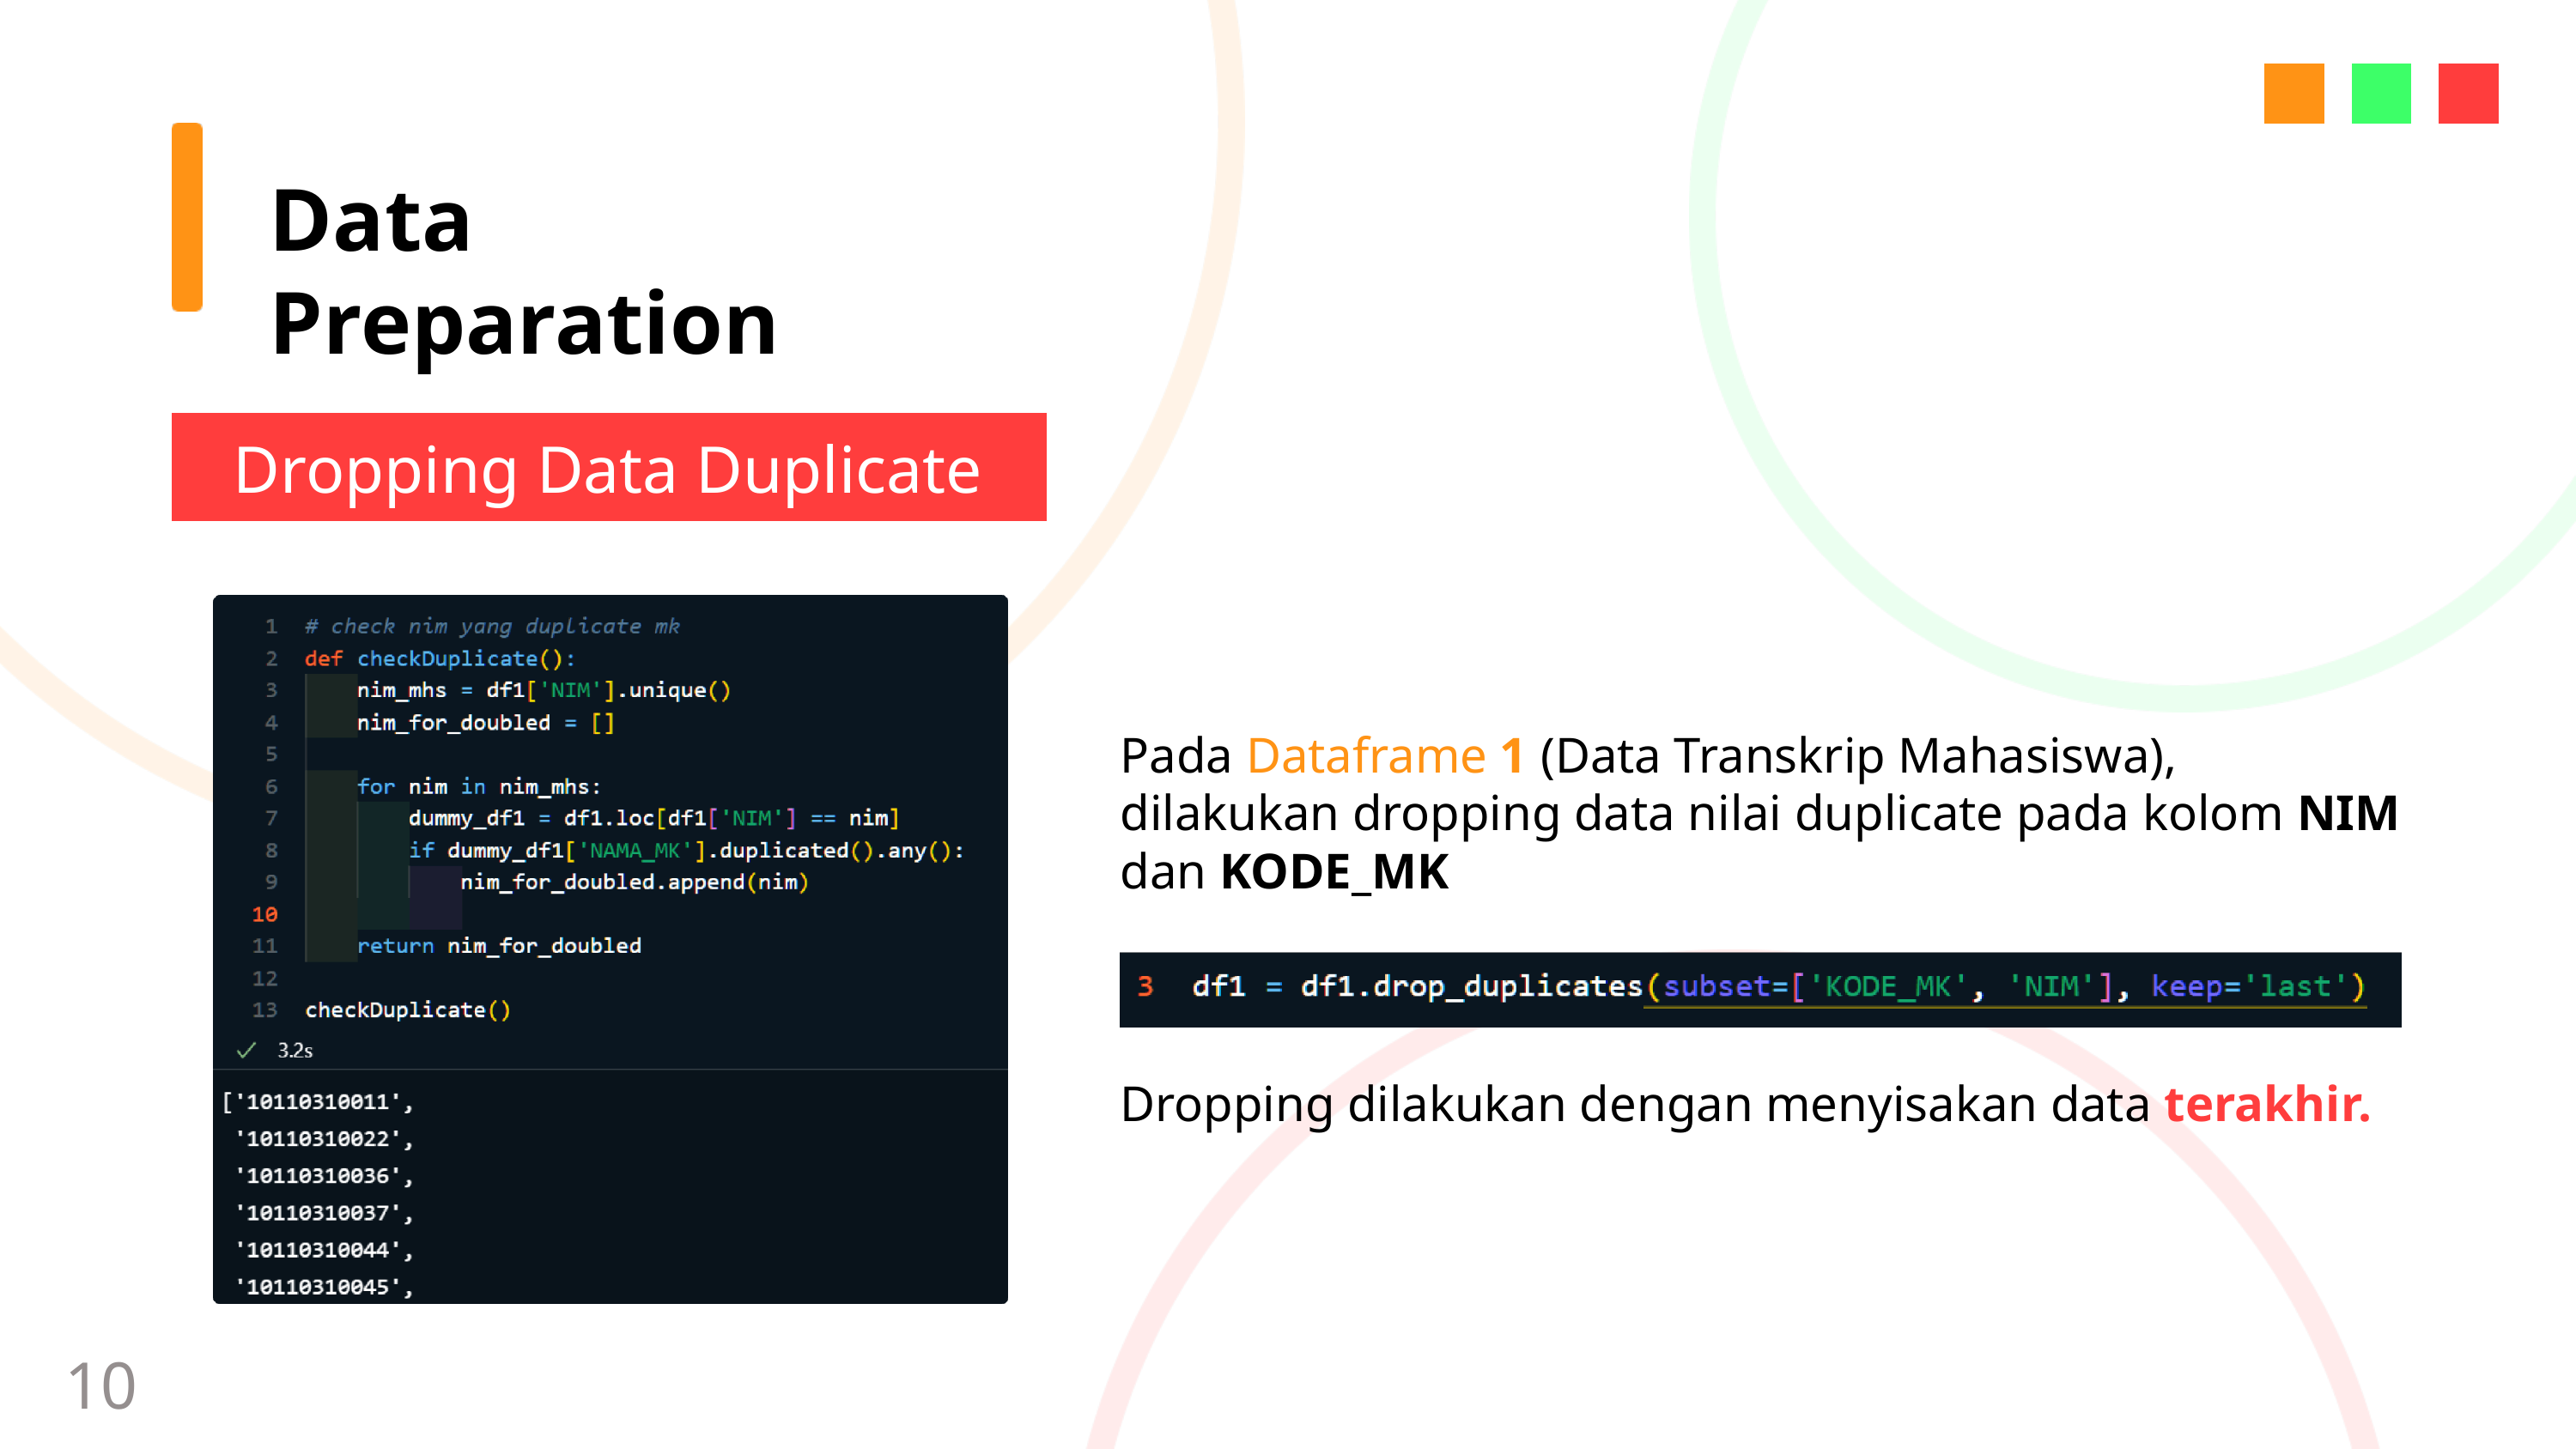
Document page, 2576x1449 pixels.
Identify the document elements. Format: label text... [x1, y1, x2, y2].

picture [0, 0, 2402, 1449]
picture [1689, 0, 2576, 712]
text_box 10 [64, 1343, 140, 1422]
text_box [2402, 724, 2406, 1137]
